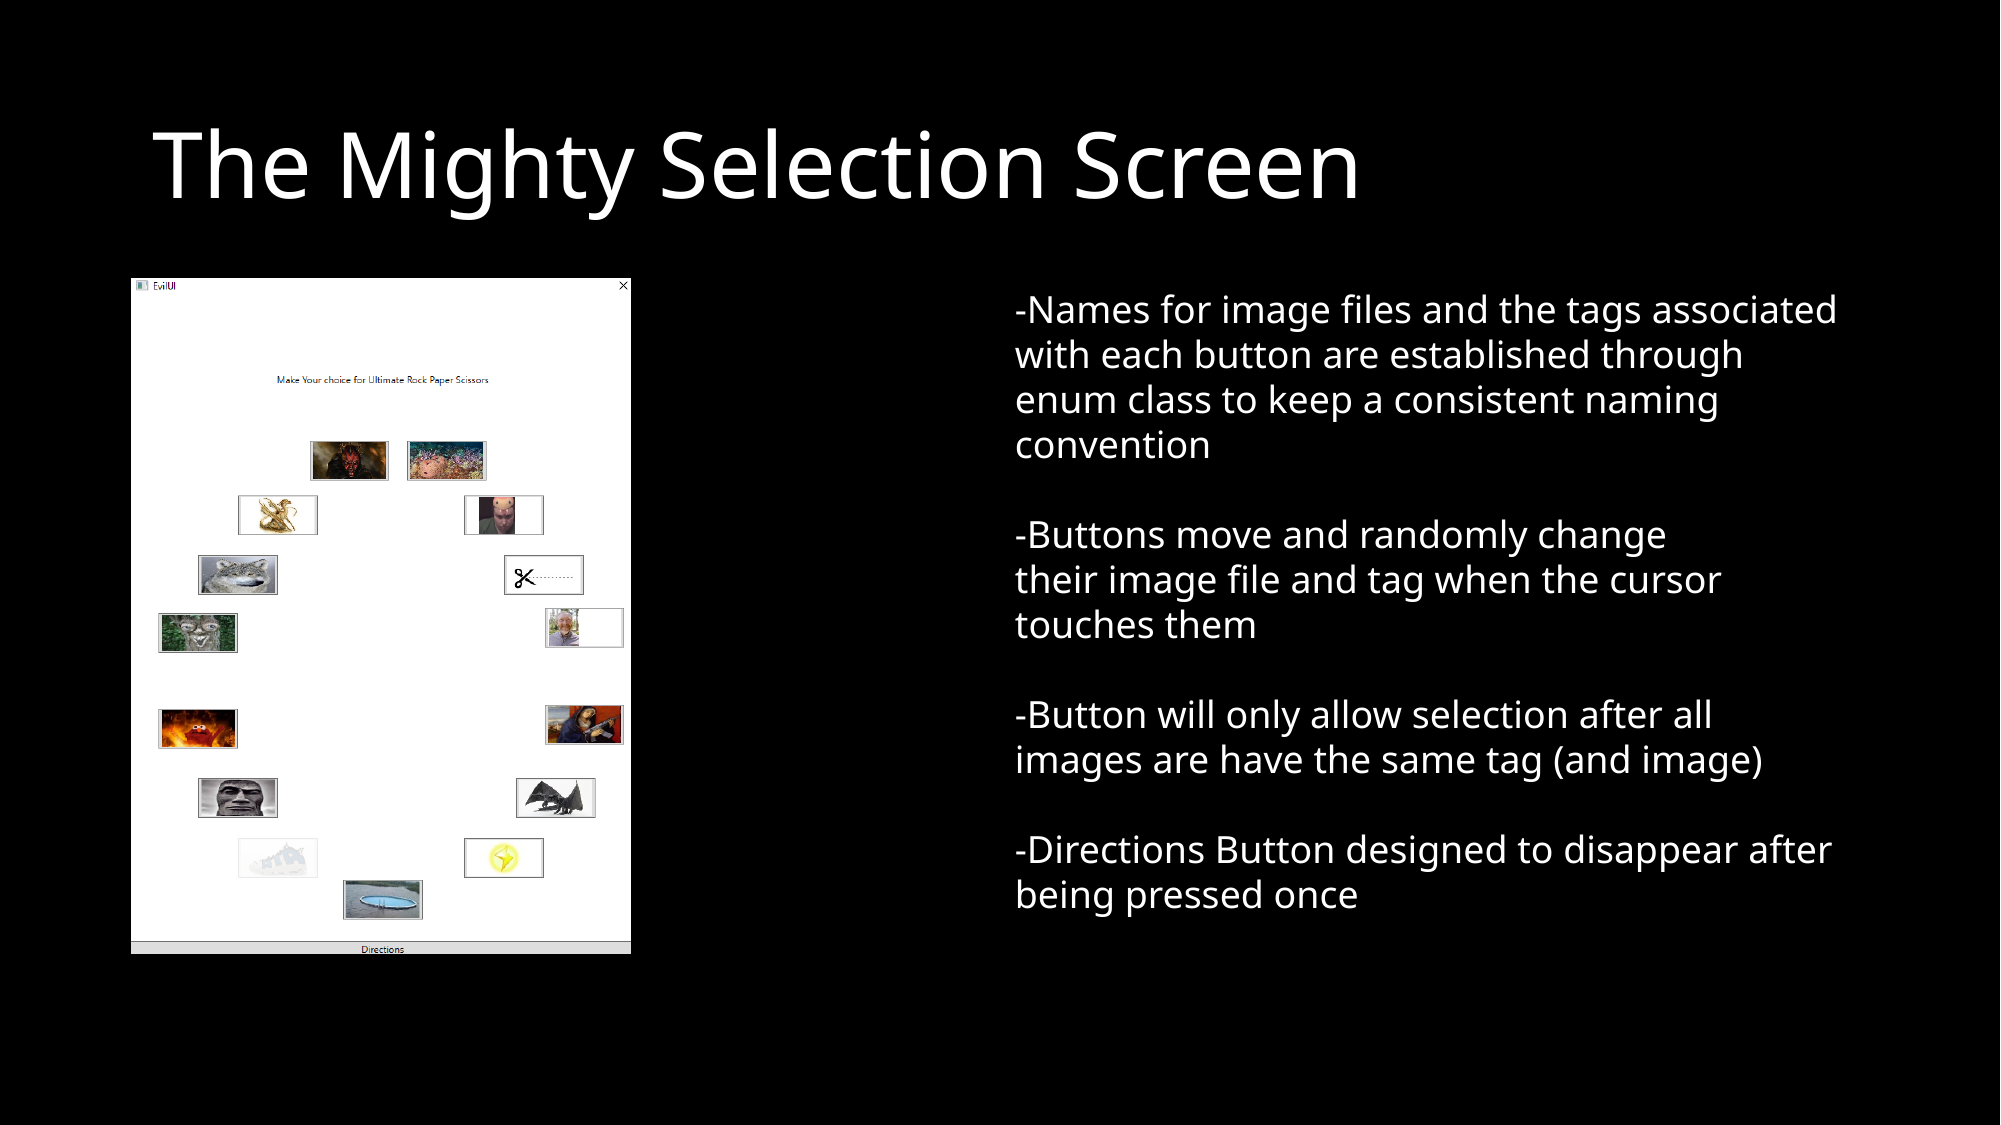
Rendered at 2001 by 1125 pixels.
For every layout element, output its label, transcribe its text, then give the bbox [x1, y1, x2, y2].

title The Mighty Selection Screen [137, 59, 1863, 278]
text_box -Names for image files and the tags associated with each button are established through enum class to keep a consistent naming convention -Buttons move and randomly change their image file and tag when the cursor touches them -Button will only allow selection after all images are have the same tag (and image) -Directions Button designed to disappear after being pressed once [999, 278, 1863, 924]
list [131, 277, 632, 954]
